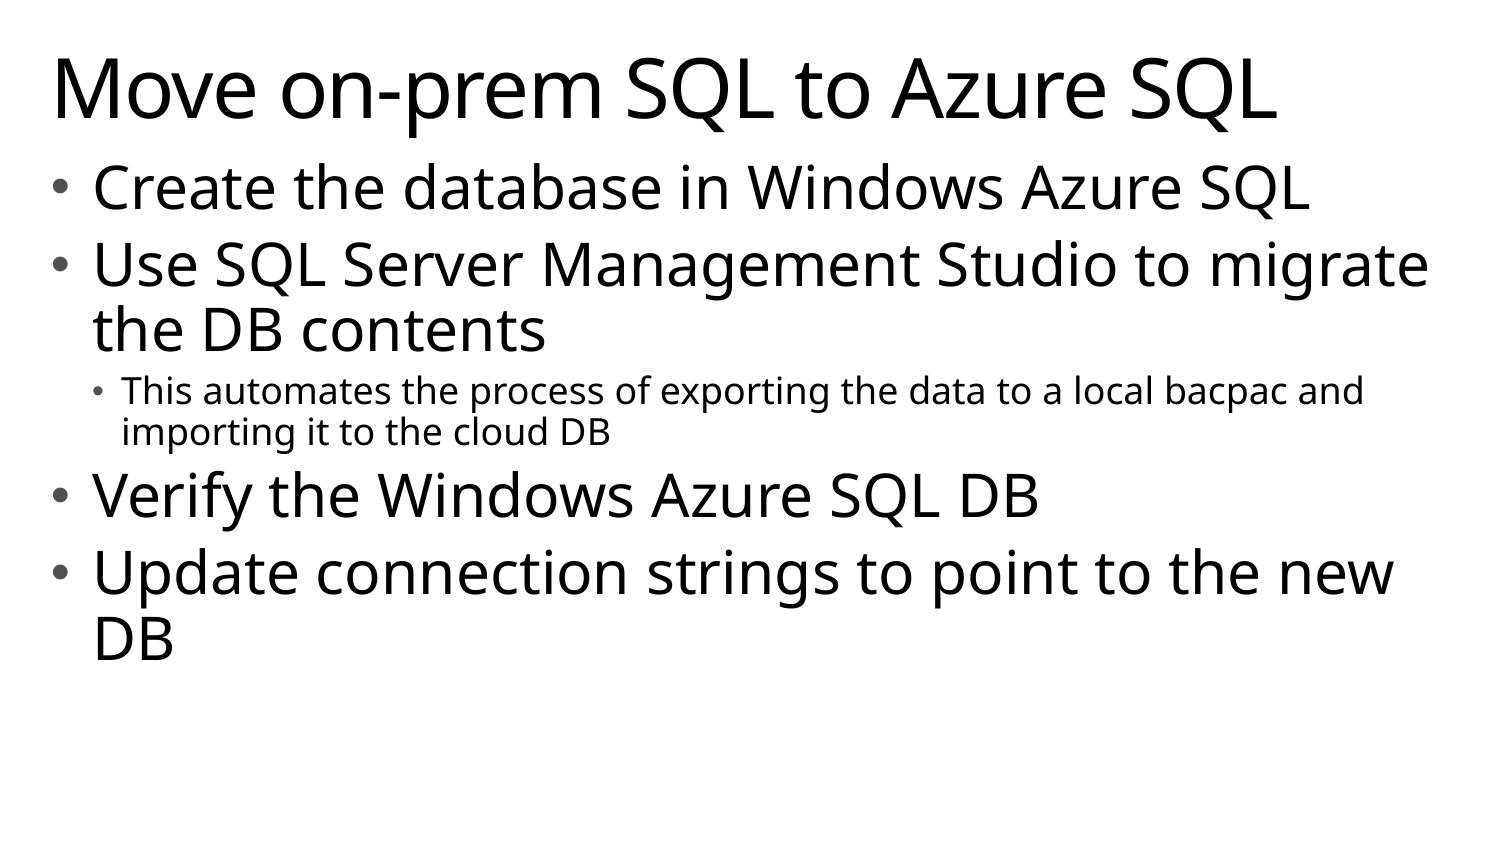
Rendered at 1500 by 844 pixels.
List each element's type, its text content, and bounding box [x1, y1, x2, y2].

title Move on-prem SQL to Azure SQL [33, 35, 1468, 147]
list Create the database in Windows Azure SQL Use SQL Server Management Studio to migrate the DB contents This automates the process of exporting the data to a local bacpac and importing it to the cloud DB Verify the Windows Azure SQL DB Update connection strings to point to the new DB [33, 147, 1467, 399]
